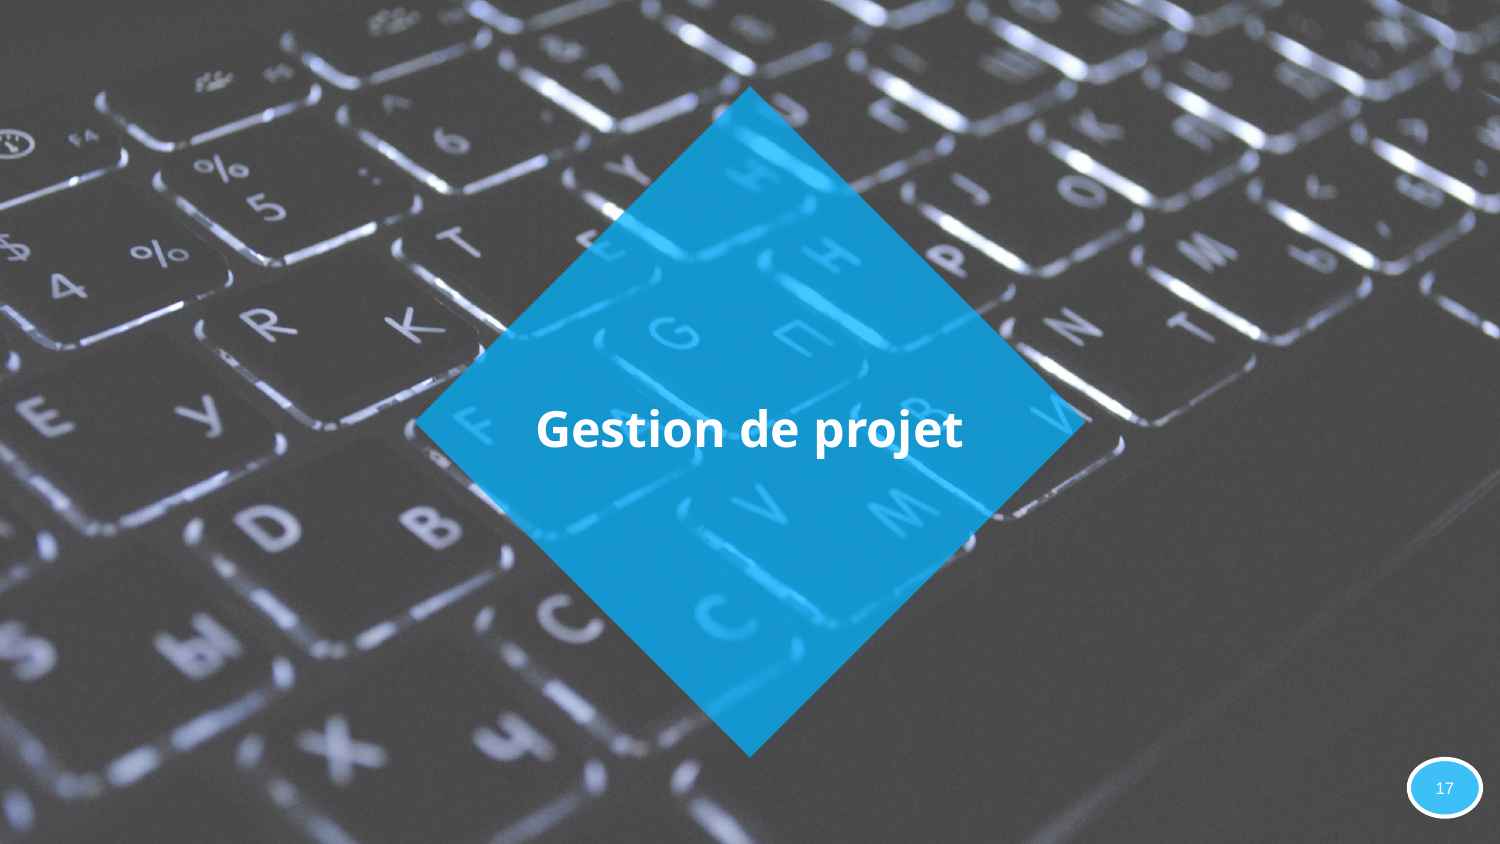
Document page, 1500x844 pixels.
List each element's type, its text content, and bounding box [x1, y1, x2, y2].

title Gestion de projet [500, 136, 1000, 473]
picture [700, 86, 800, 136]
text_box 17 [1406, 756, 1484, 819]
picture [414, 336, 1086, 758]
